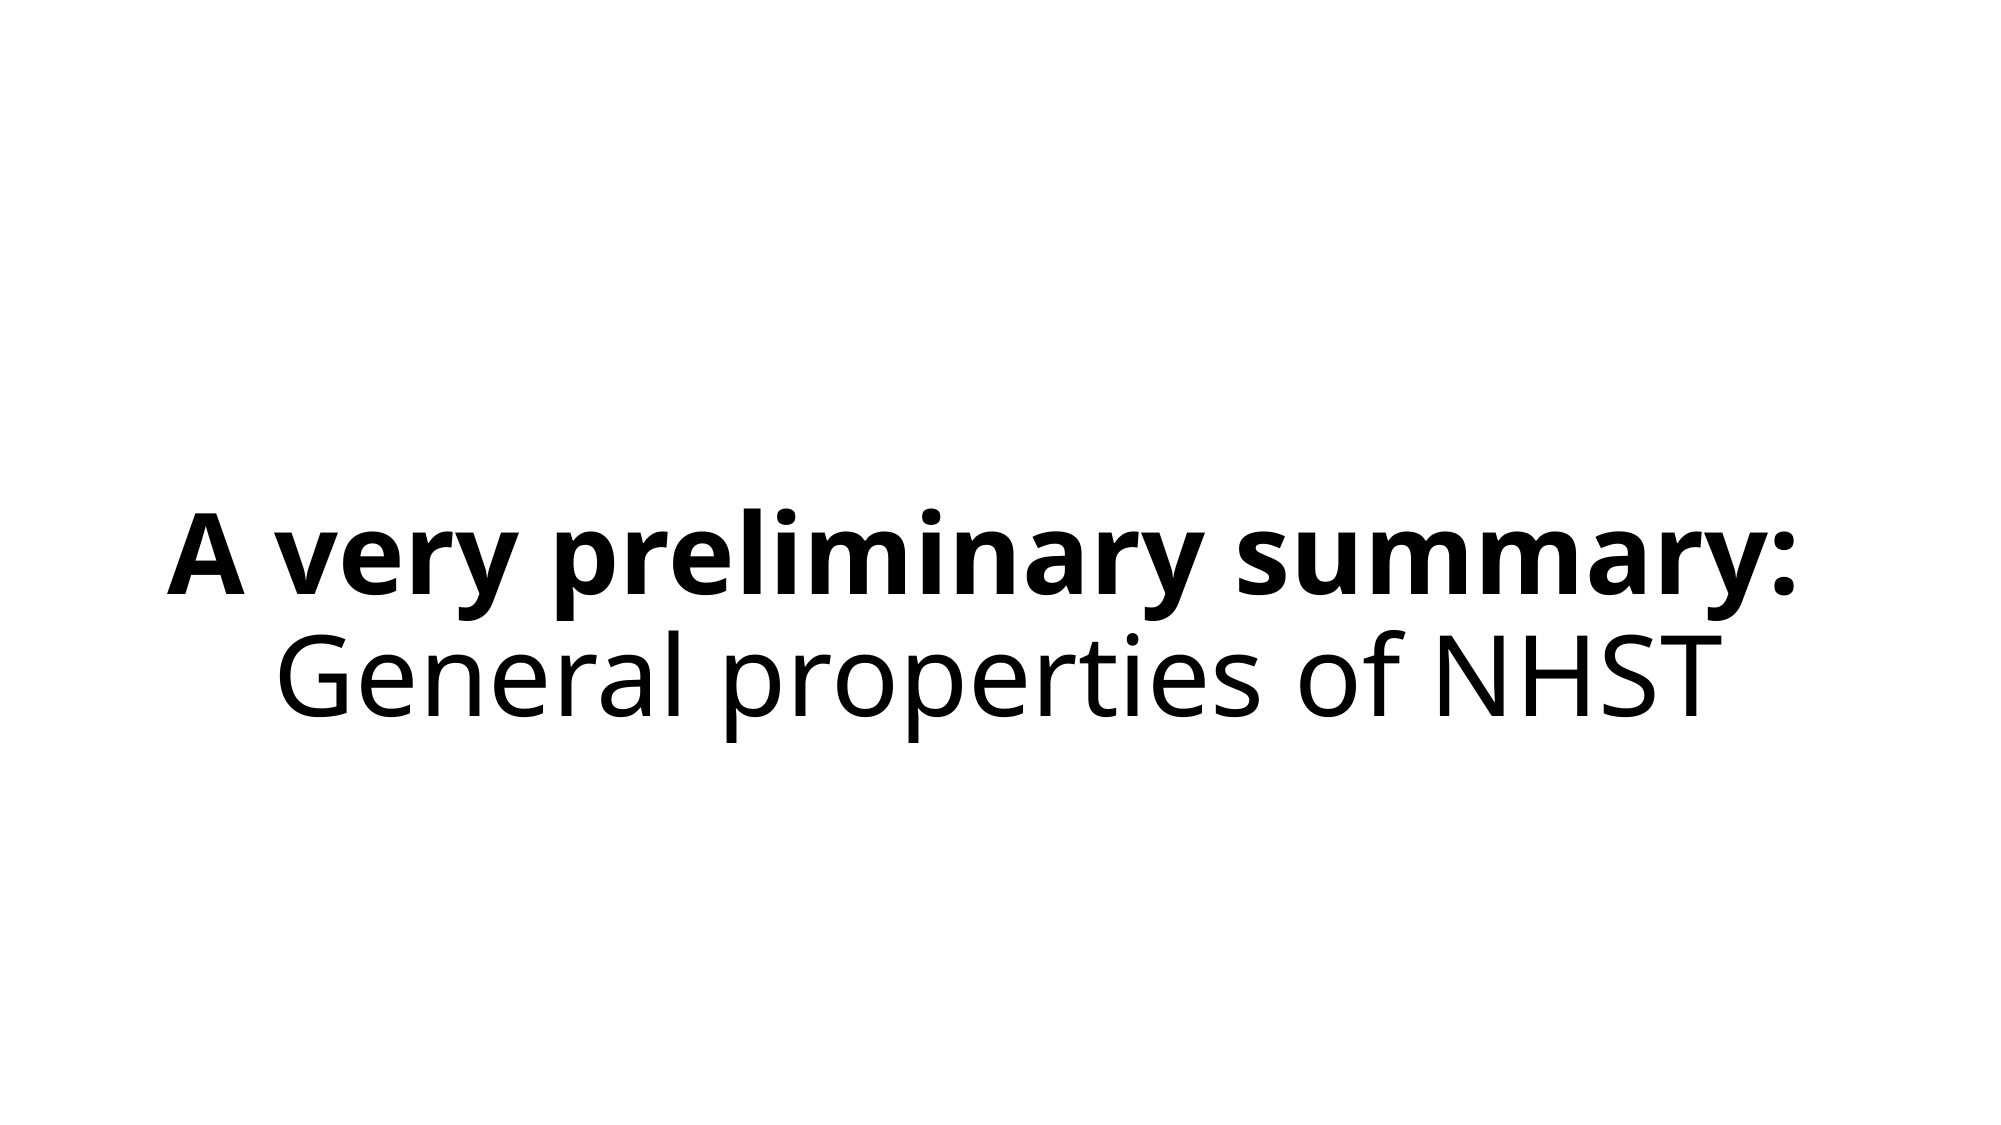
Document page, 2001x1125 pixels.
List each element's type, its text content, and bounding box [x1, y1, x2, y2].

title A very preliminary summary: General properties of NHST [136, 280, 1862, 749]
